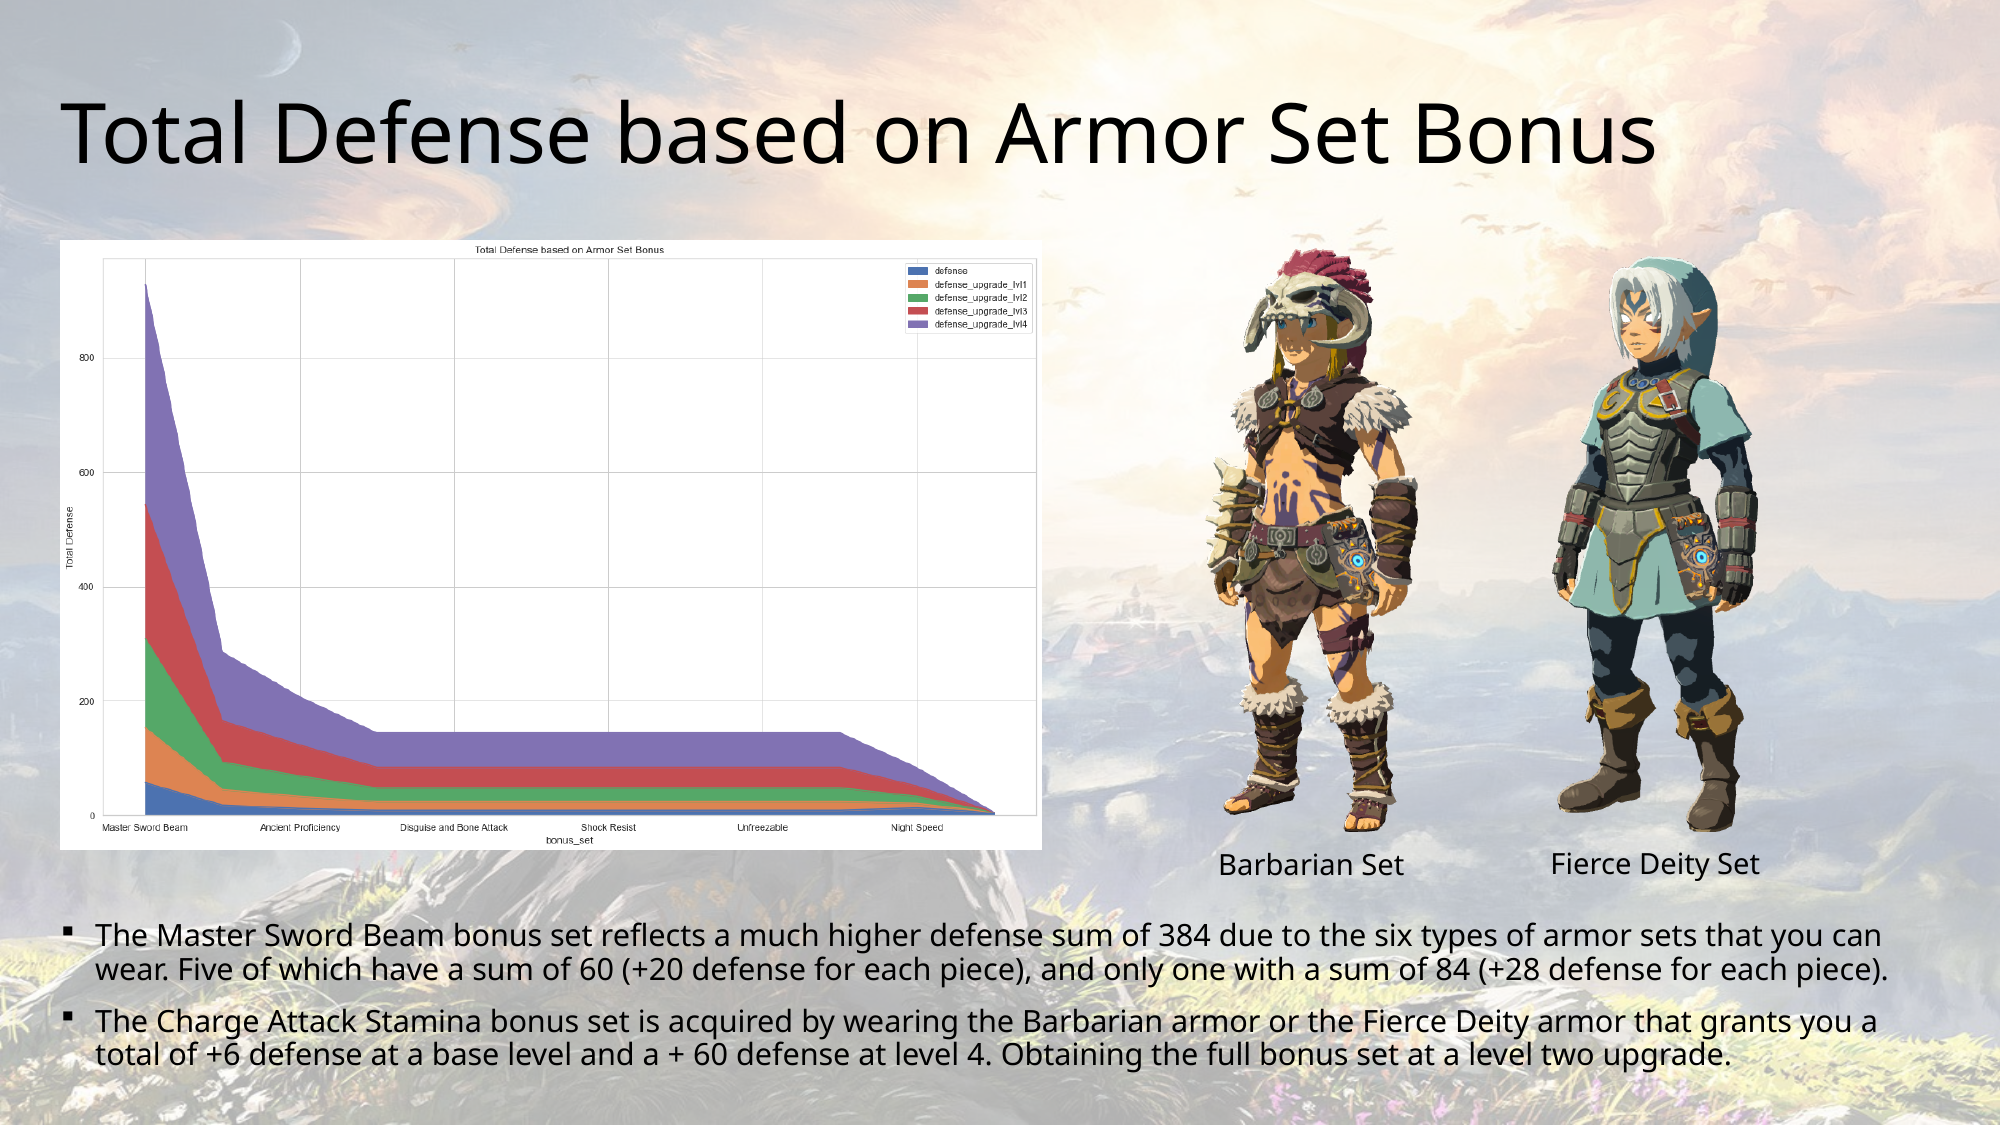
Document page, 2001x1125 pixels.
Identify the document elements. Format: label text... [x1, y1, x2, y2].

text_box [1073, 249, 1893, 898]
title Total Defense based on Armor Set Bonus [45, 27, 1928, 246]
picture [60, 240, 1042, 851]
list The Master Sword Beam bonus set reflects a much higher defense sum of 384 due to the six types of armor sets that you can wear. Five of which have a sum of 60 (+20 defense for each piece), and only one with a sum of 84 (+28 defense for each piece). The Charge Attack Stamina bonus set is acquired by wearing the Barbarian armor or the Fierce Deity armor that grants you a total of +6 defense at a base level and a + 60 defense at level 4. Obtaining the full bonus set at a level two upgrade. [45, 913, 1914, 1125]
